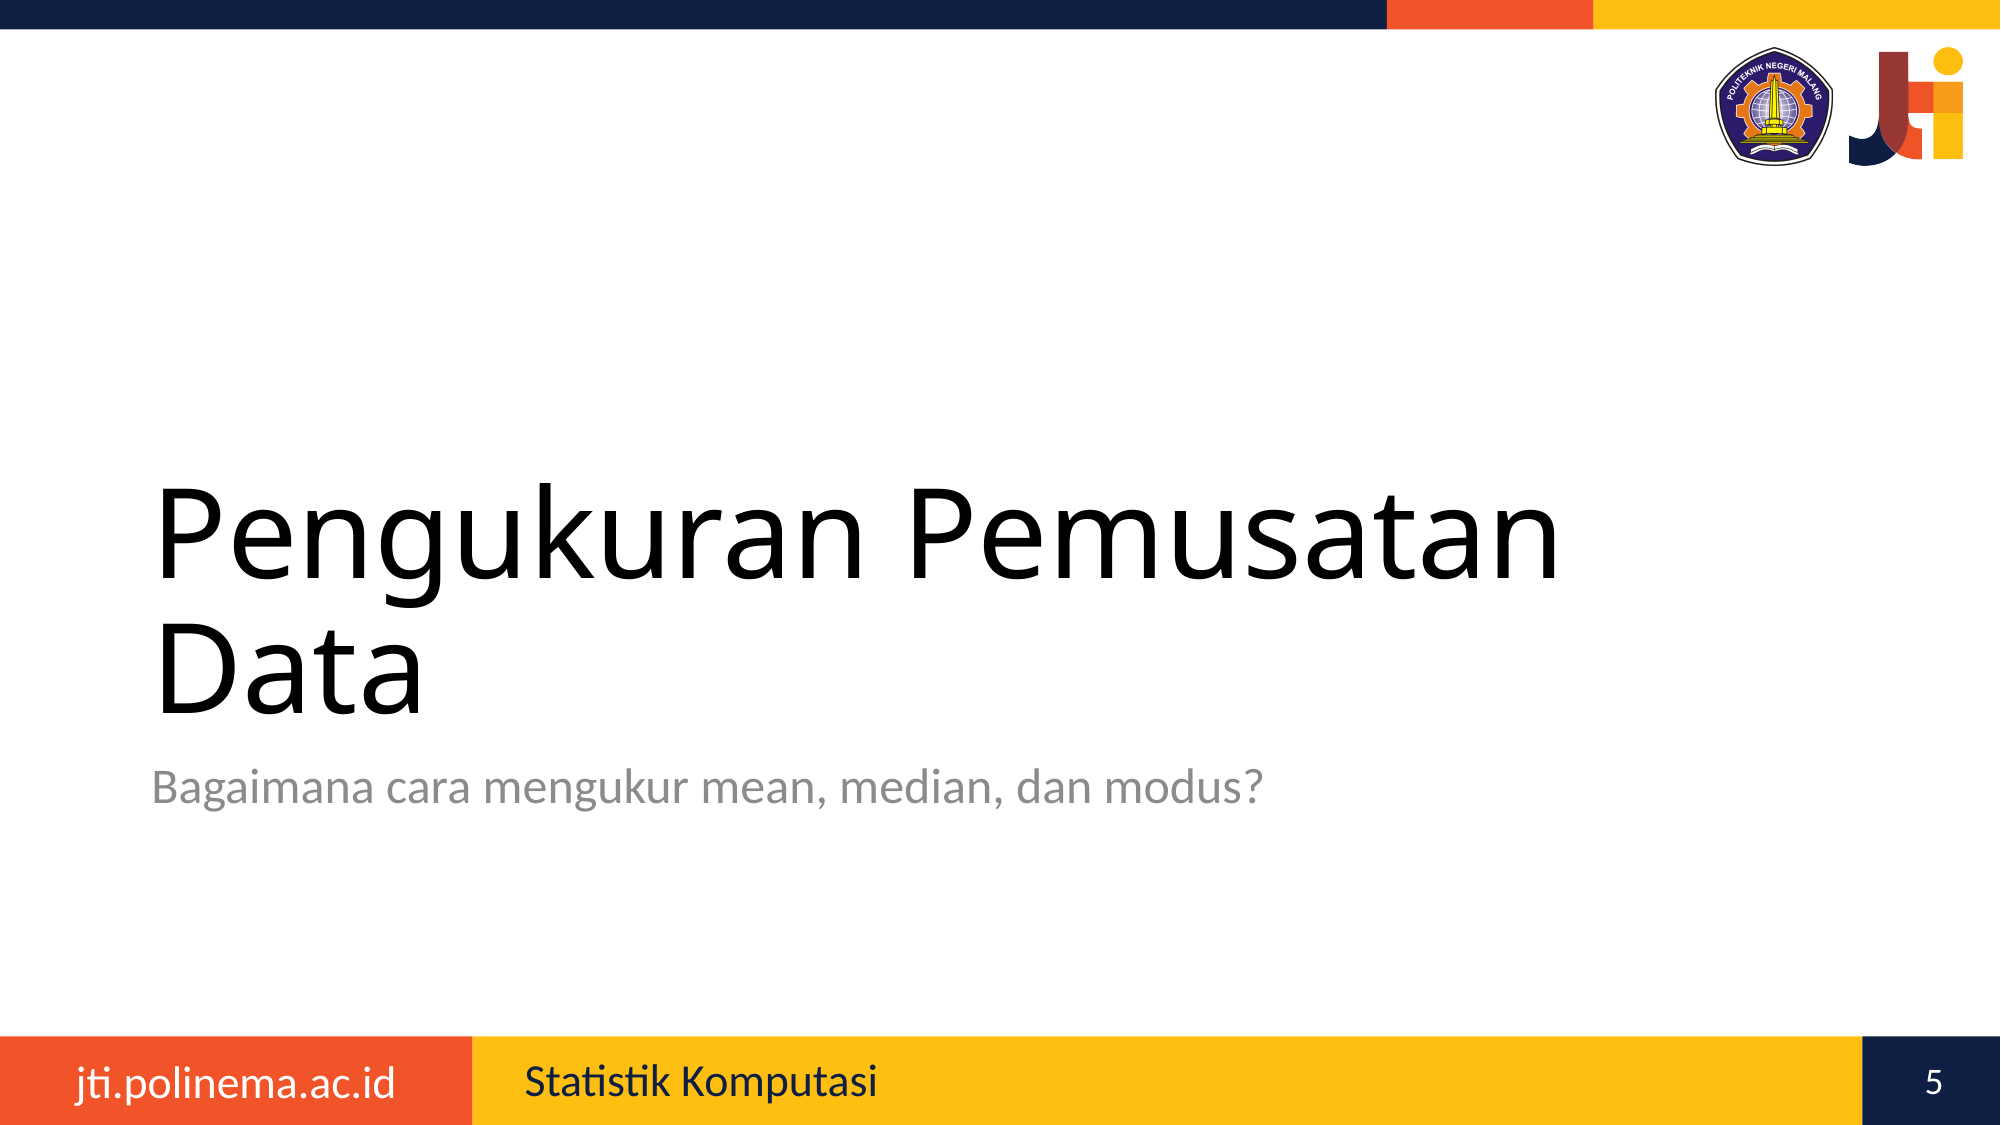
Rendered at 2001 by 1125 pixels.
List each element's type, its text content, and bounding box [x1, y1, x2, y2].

picture [1715, 47, 1833, 166]
title Pengukuran Pemusatan Data [136, 280, 1862, 749]
slide_number [1908, 1049, 2000, 1110]
list Bagaimana cara mengukur mean, median, dan modus? [136, 752, 1862, 999]
